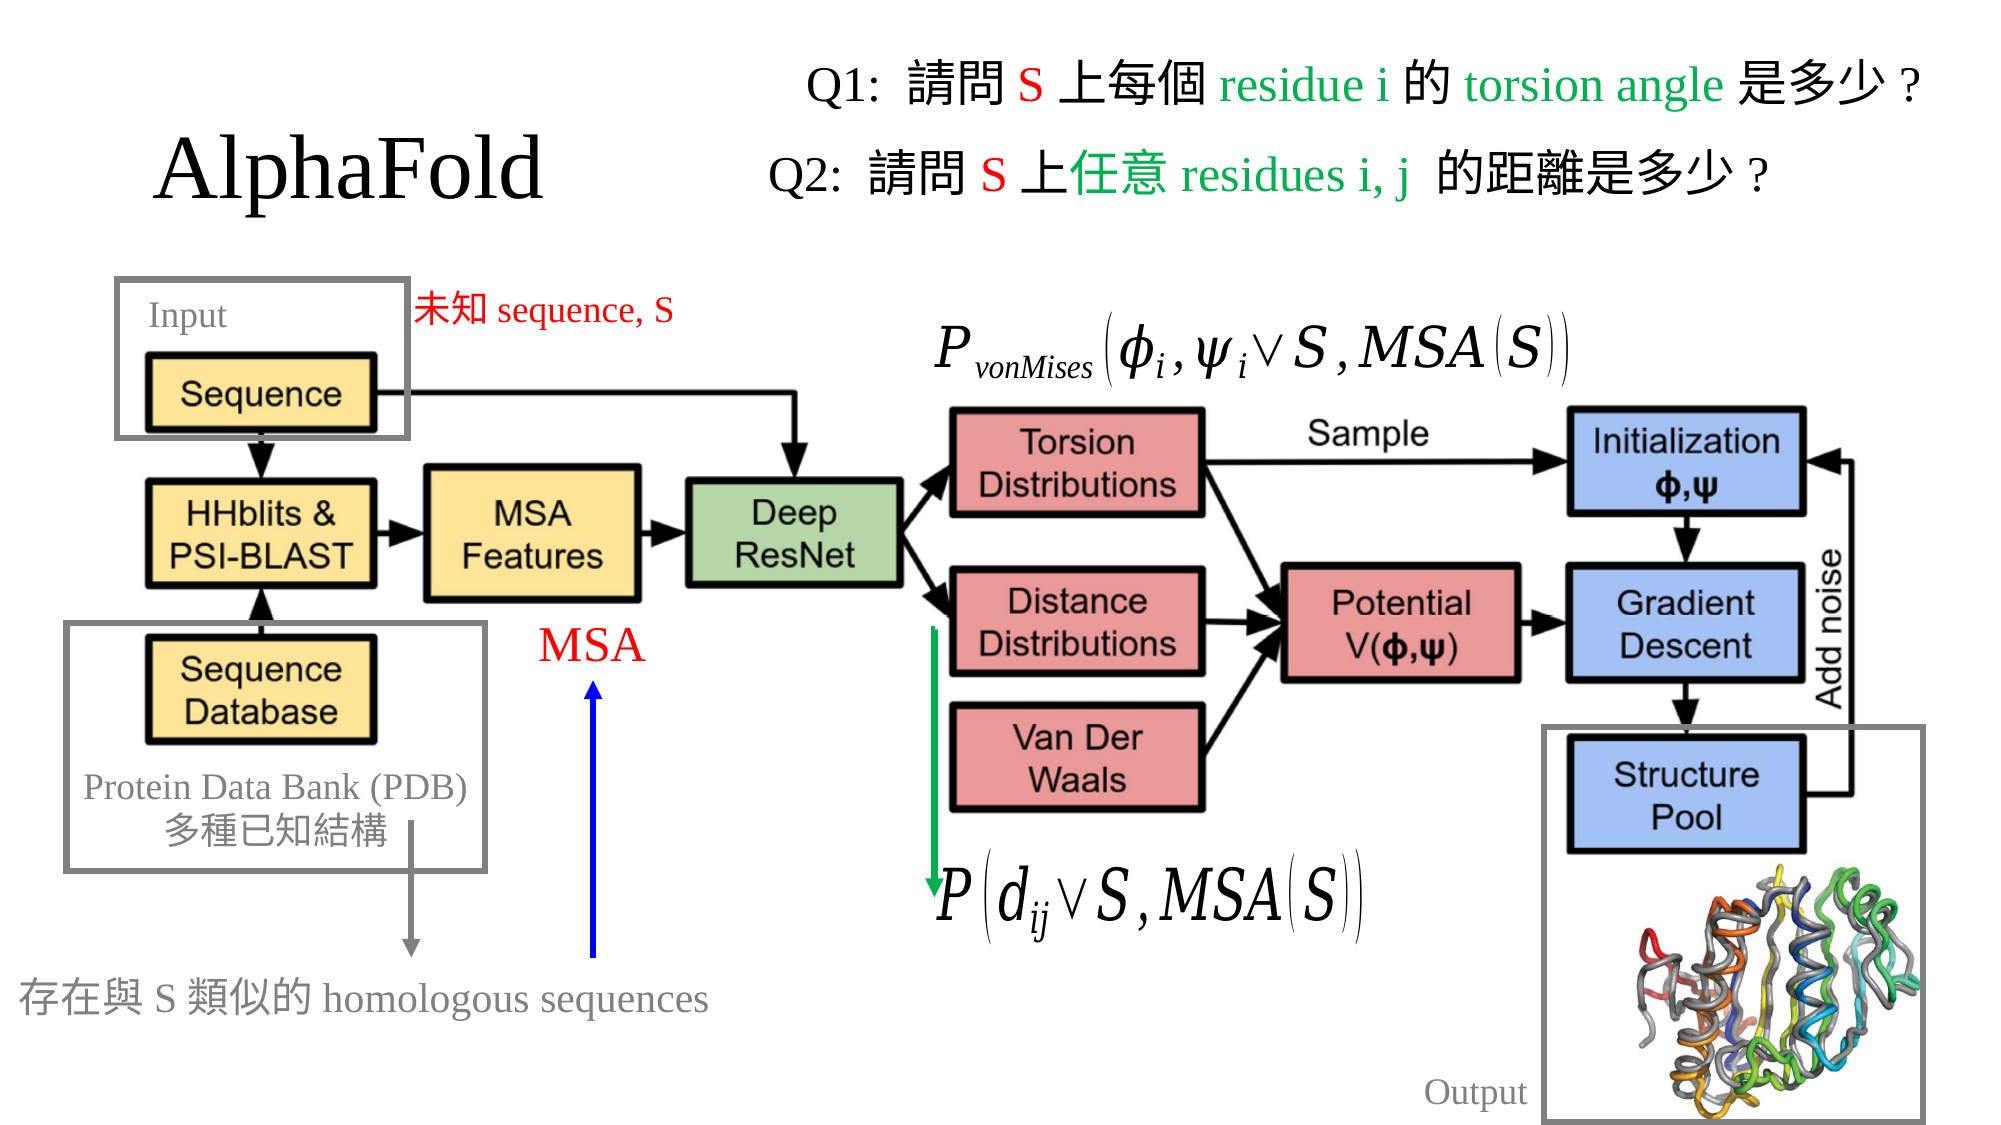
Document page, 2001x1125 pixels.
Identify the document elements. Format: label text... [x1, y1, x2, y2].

text_box Output [1409, 1059, 1543, 1120]
text_box 存在與S類似的homologous sequences [4, 963, 725, 1028]
text_box [1863, 726, 1924, 860]
title AlphaFold [137, 59, 1863, 278]
text_box [116, 278, 409, 439]
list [137, 340, 1863, 865]
text_box [66, 622, 408, 872]
text_box [1543, 865, 1924, 1123]
text_box 未知sequence, S [398, 277, 690, 337]
text_box [414, 865, 486, 872]
picture [1634, 860, 1924, 1121]
